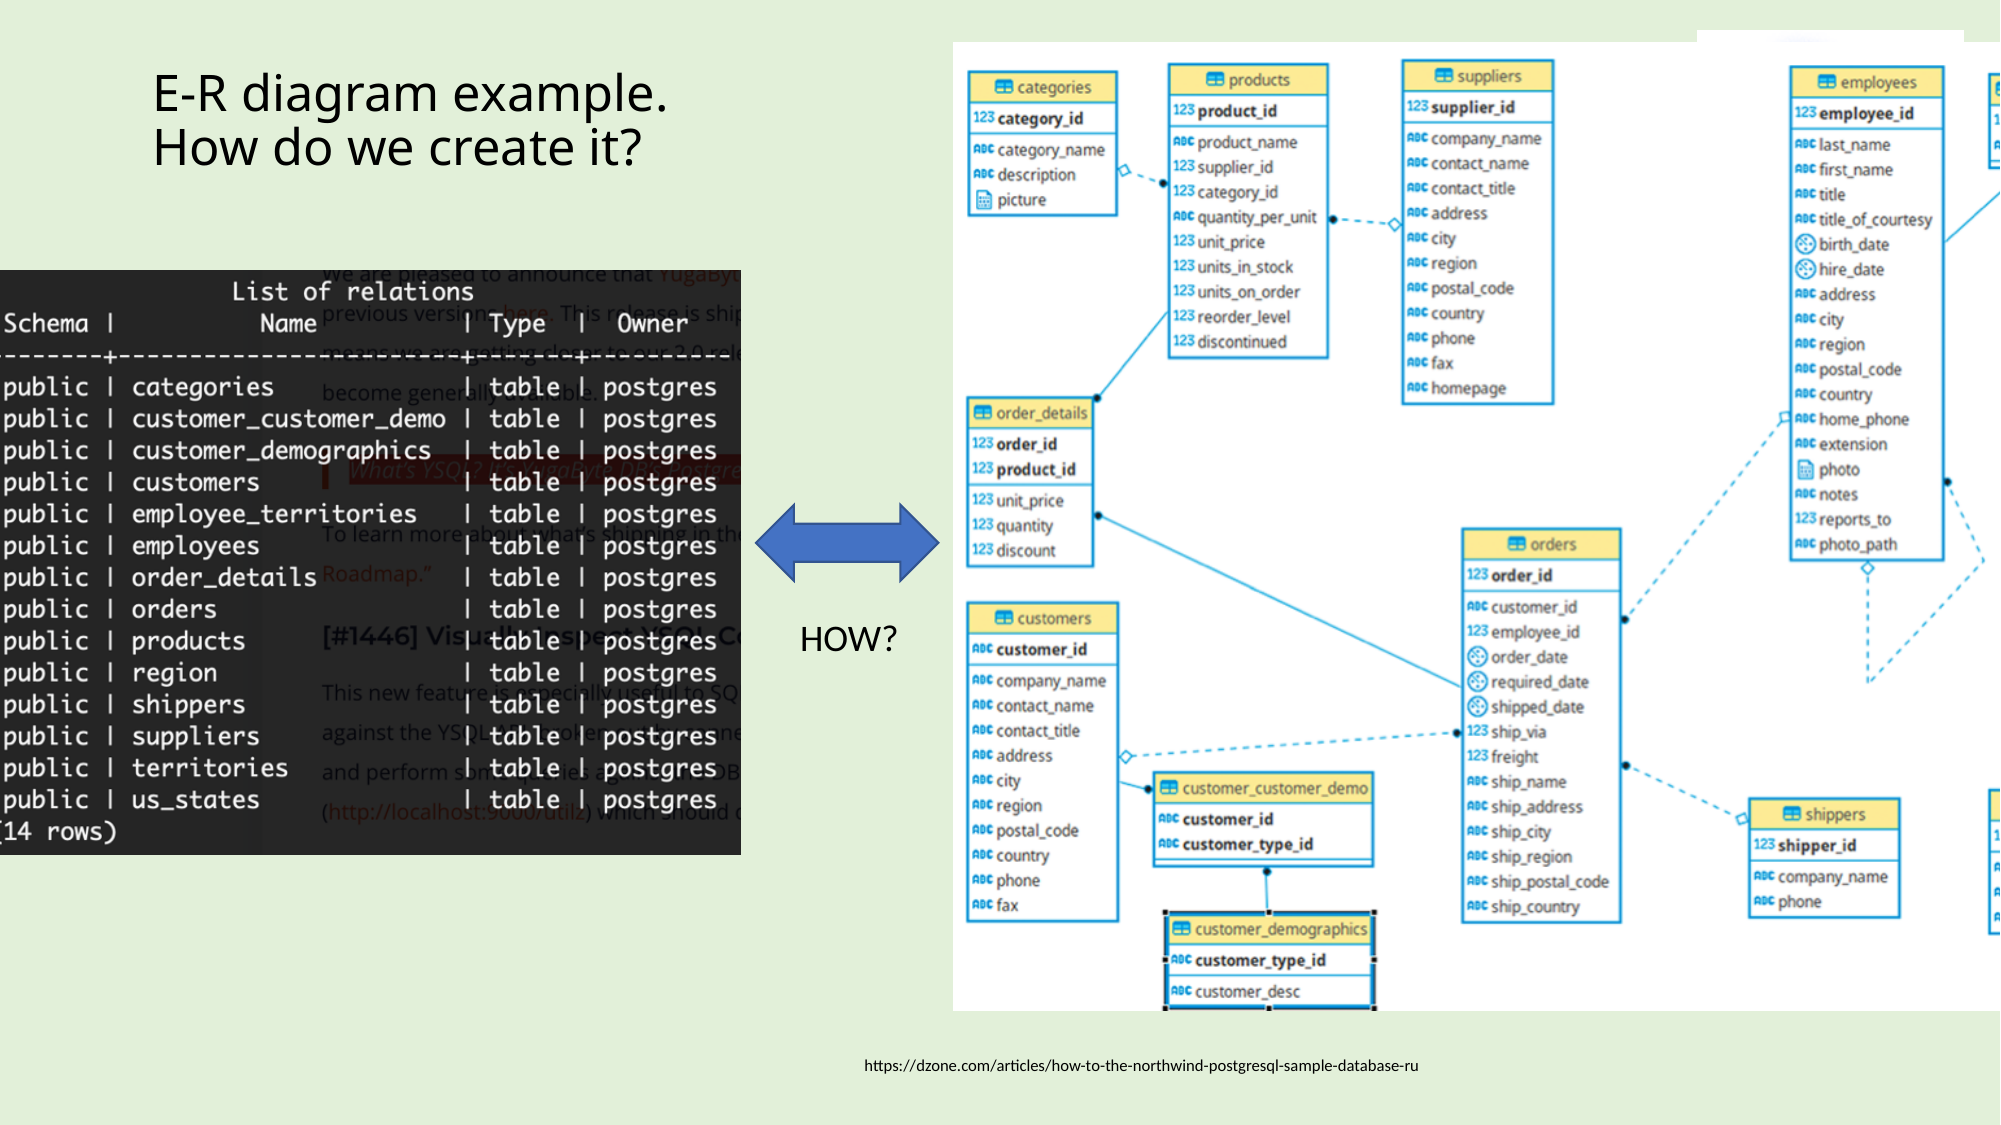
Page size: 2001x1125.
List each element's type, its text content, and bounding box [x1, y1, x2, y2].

text_box [754, 502, 940, 584]
text_box https://dzone.com/articles/how-to-the-northwind-postgresql-sample-database-ru [849, 1047, 1959, 1083]
title E-R diagram example. How do we create it? [137, 59, 953, 184]
text_box HOW? [785, 606, 914, 667]
picture [953, 30, 2000, 1011]
picture [0, 270, 741, 855]
